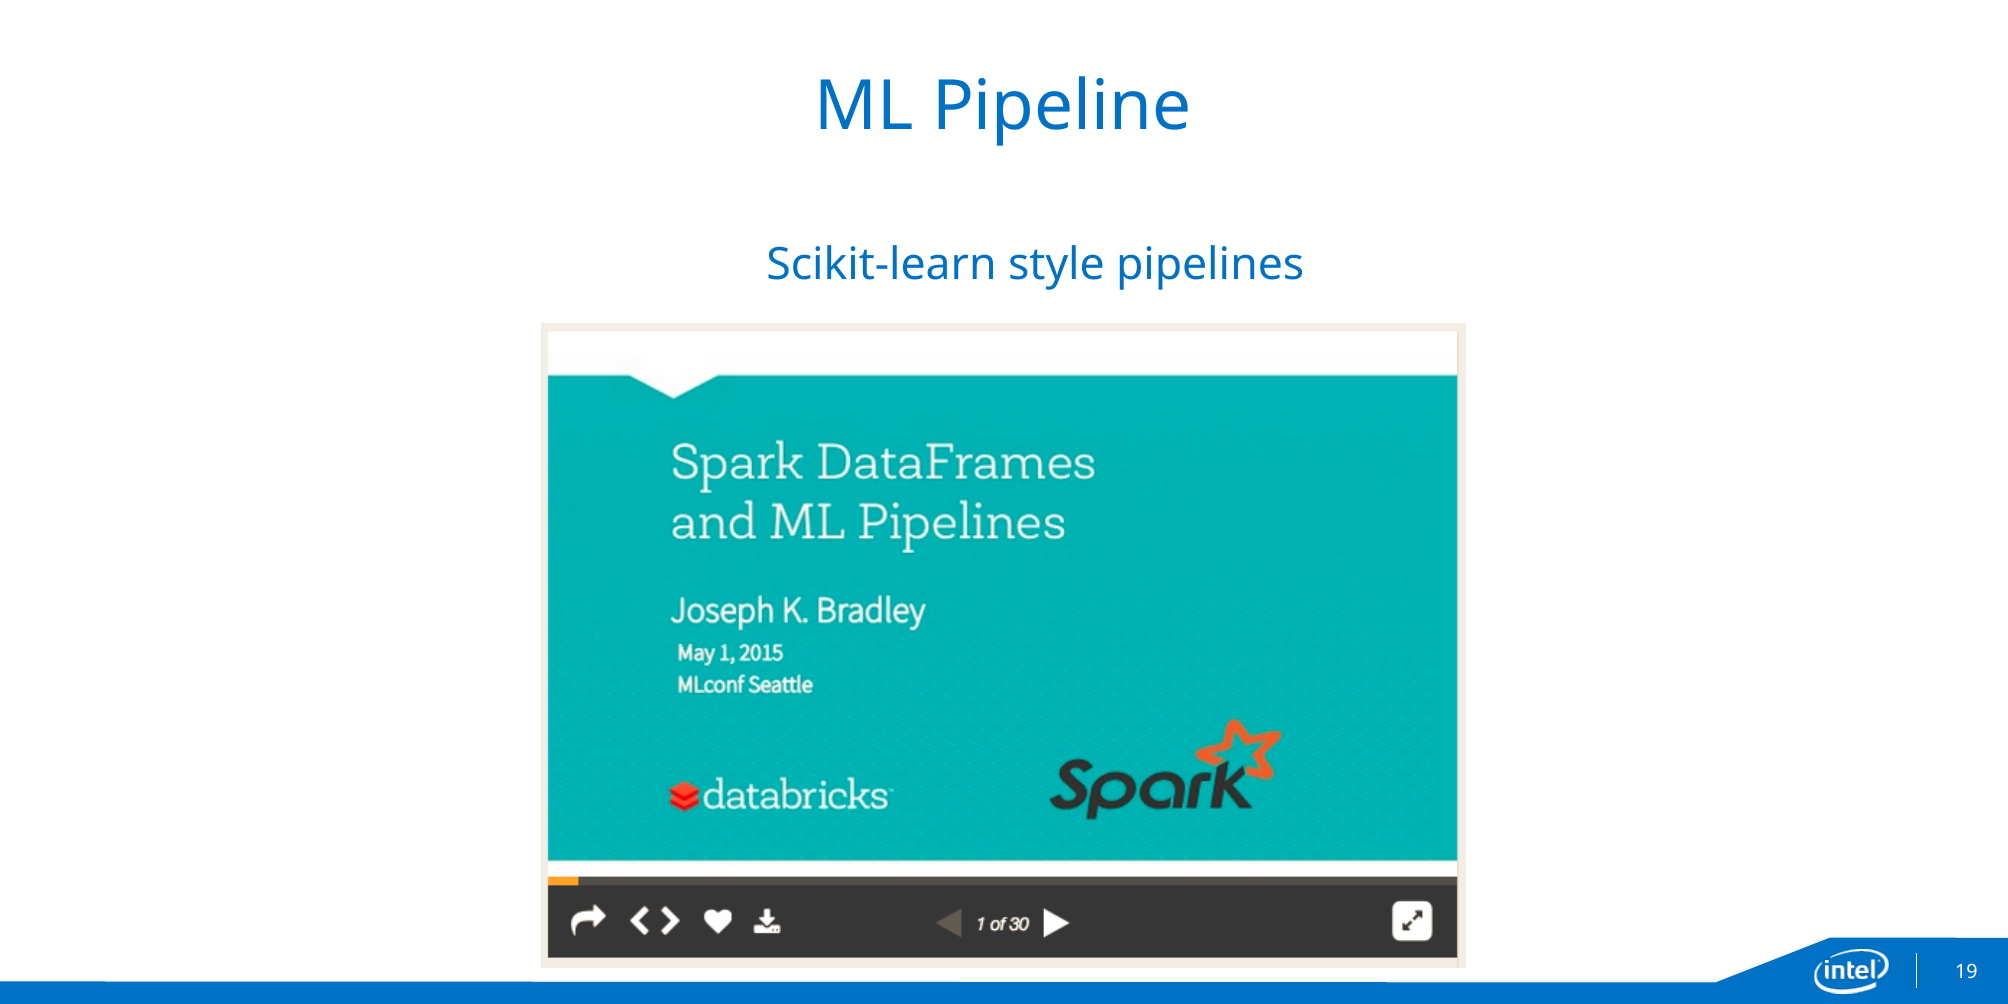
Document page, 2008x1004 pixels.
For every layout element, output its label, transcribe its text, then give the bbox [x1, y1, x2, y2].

title ML Pipeline [100, 60, 1908, 230]
list Scikit-learn style pipelines [766, 234, 1423, 321]
picture [540, 322, 1467, 968]
slide_number 19 [1509, 945, 1978, 999]
